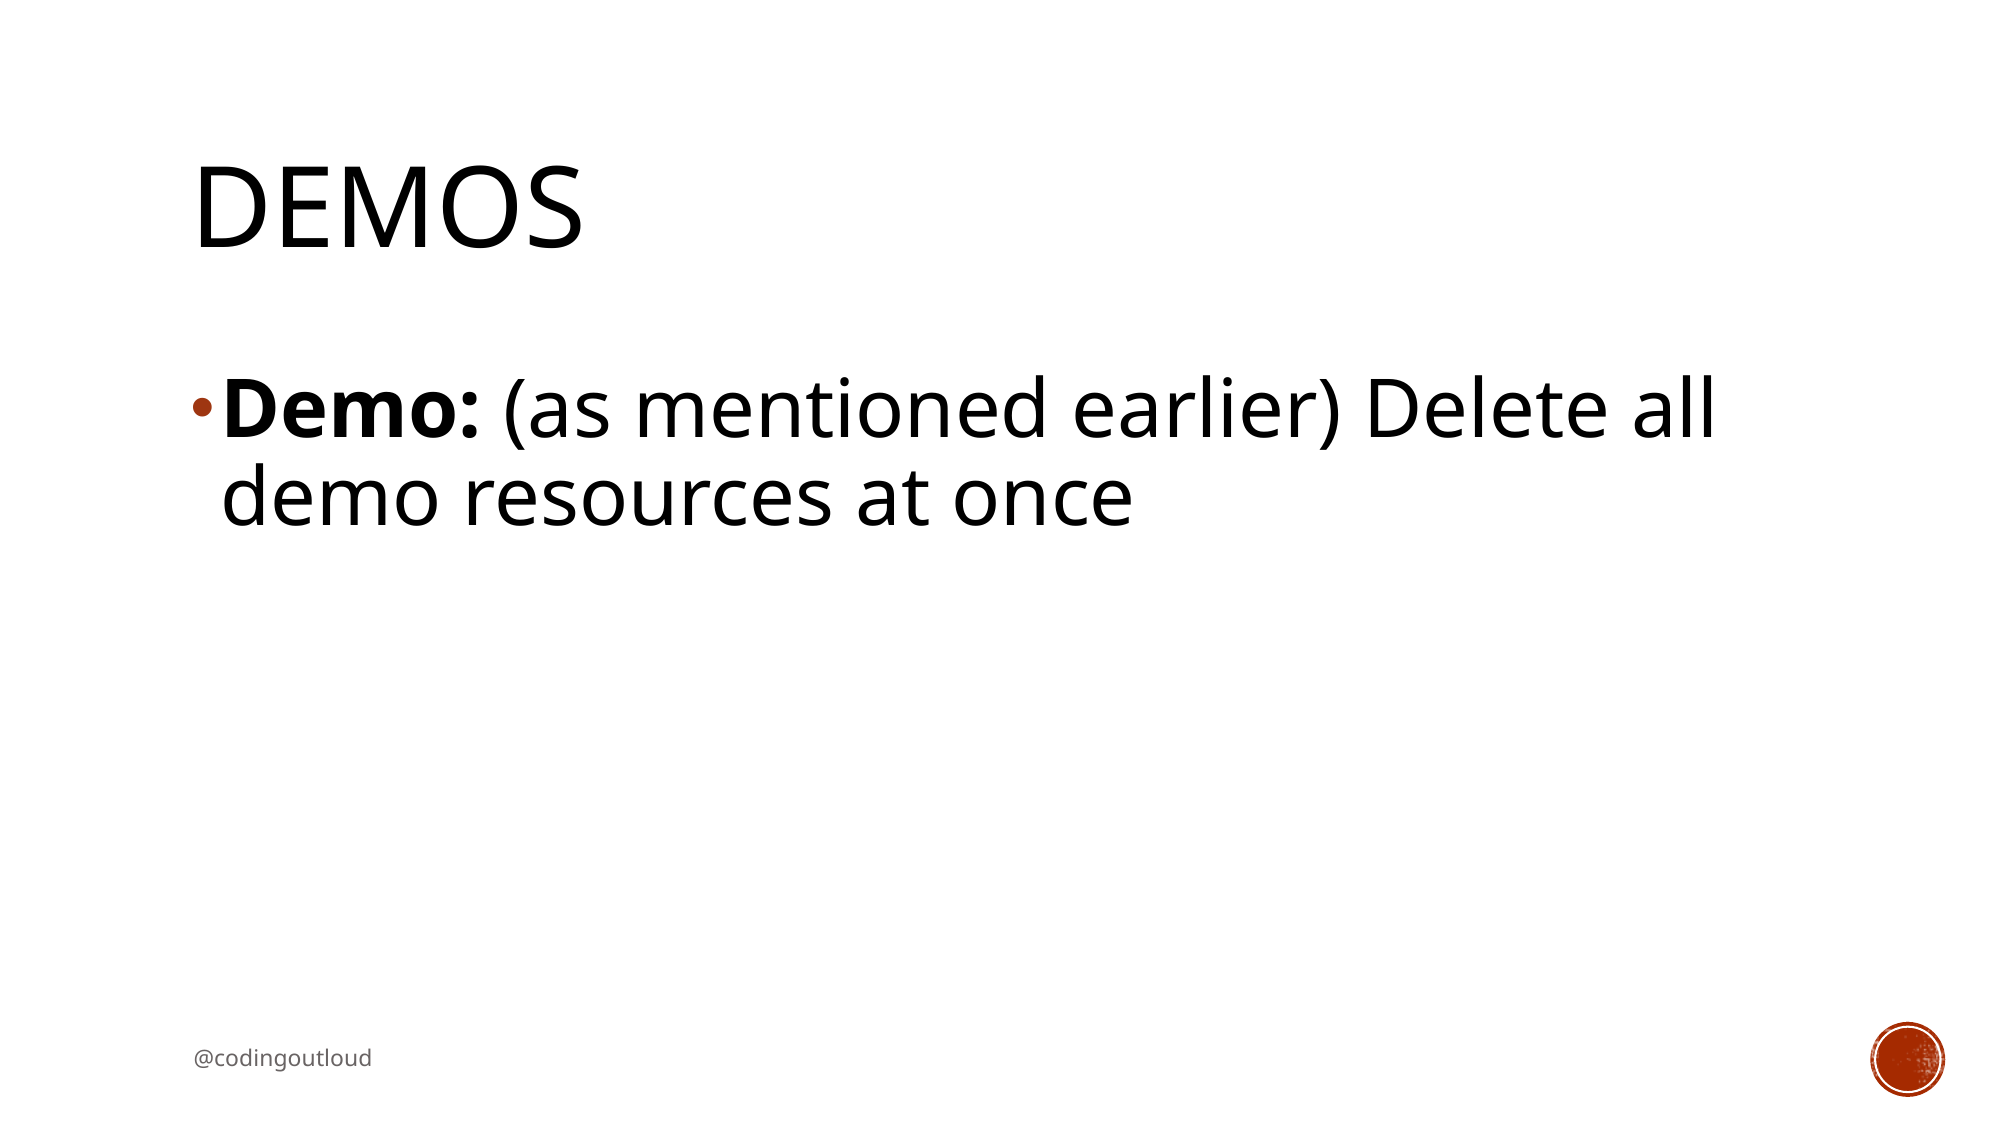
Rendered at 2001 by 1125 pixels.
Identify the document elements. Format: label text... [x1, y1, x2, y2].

title Demos [175, 79, 1826, 344]
list Demo: (as mentioned earlier) Delete all demo resources at once [175, 360, 1797, 1013]
footer @codingoutloud [178, 1028, 1217, 1089]
